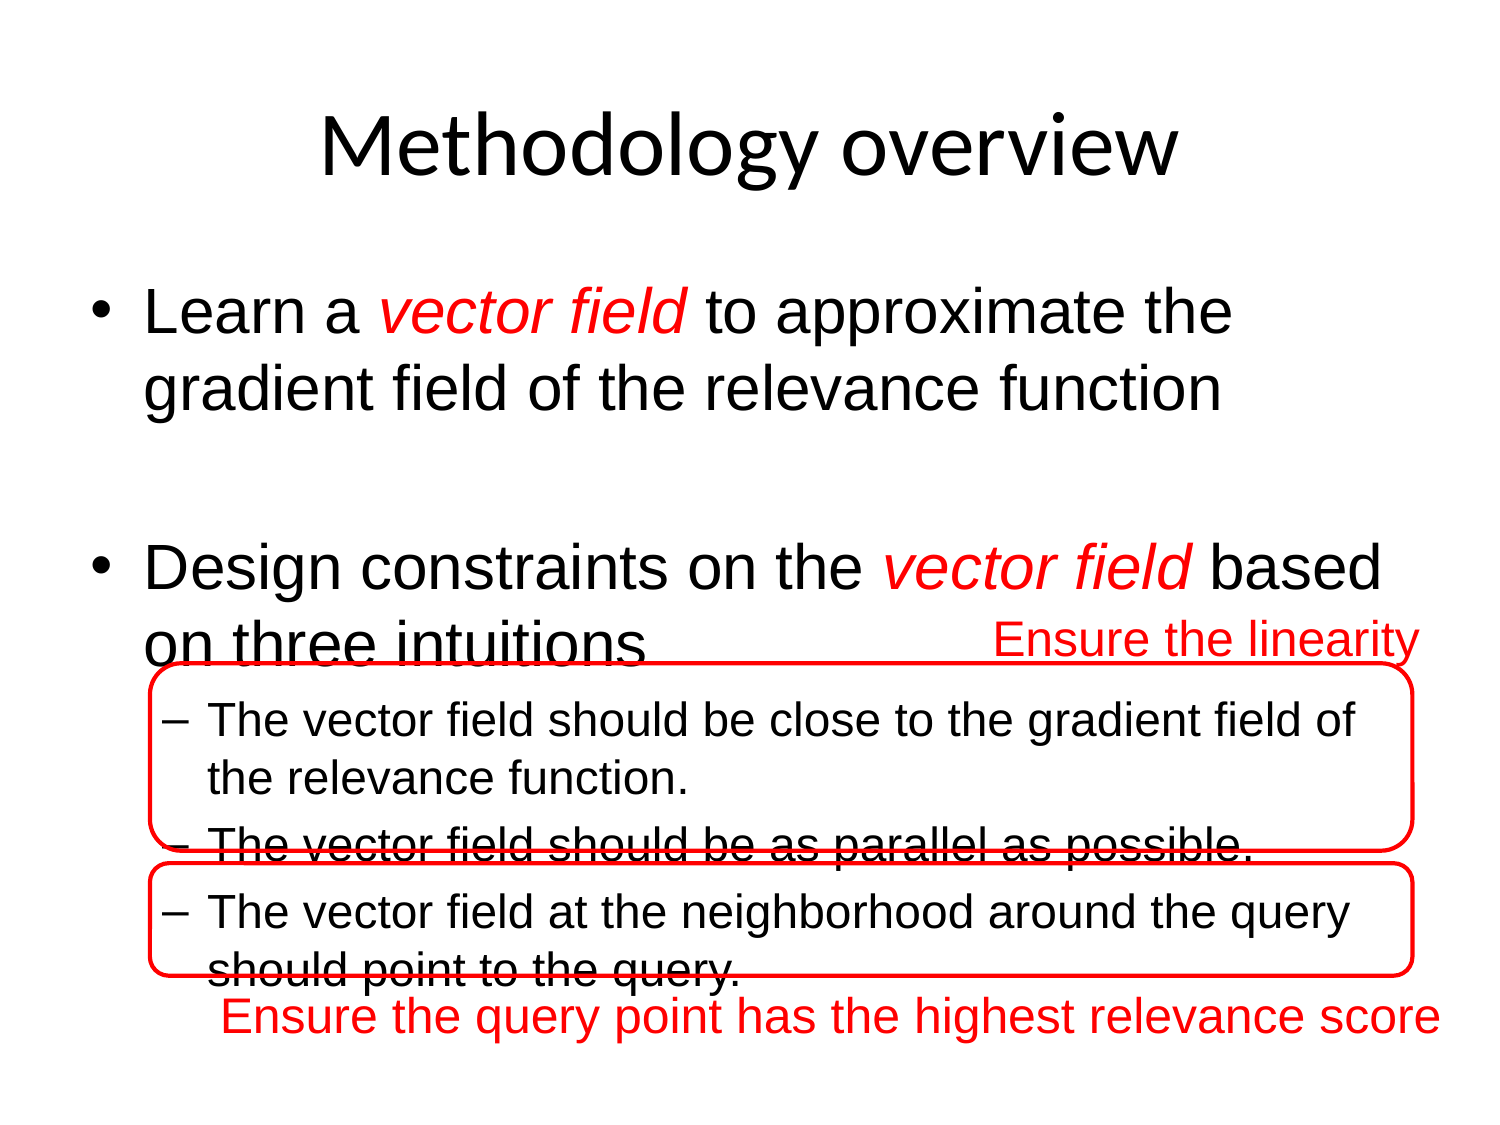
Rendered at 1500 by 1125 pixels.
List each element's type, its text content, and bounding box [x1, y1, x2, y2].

text_box [147, 861, 1415, 978]
text_box [147, 661, 1415, 853]
text_box Ensure the query point has the highest relevance score [174, 975, 1488, 1051]
title Methodology overview [75, 45, 1425, 233]
list Learn a vector field to approximate the gradient field of the relevance function Design constraints on the vector field based on three intuitions The vector field should be close to the gradient field of the relevance function. The vector field should be as parallel as possible. The vector field at the neighborhood around the query should point to the query. [75, 262, 1425, 1005]
text_box Ensure the linearity [962, 599, 1450, 674]
